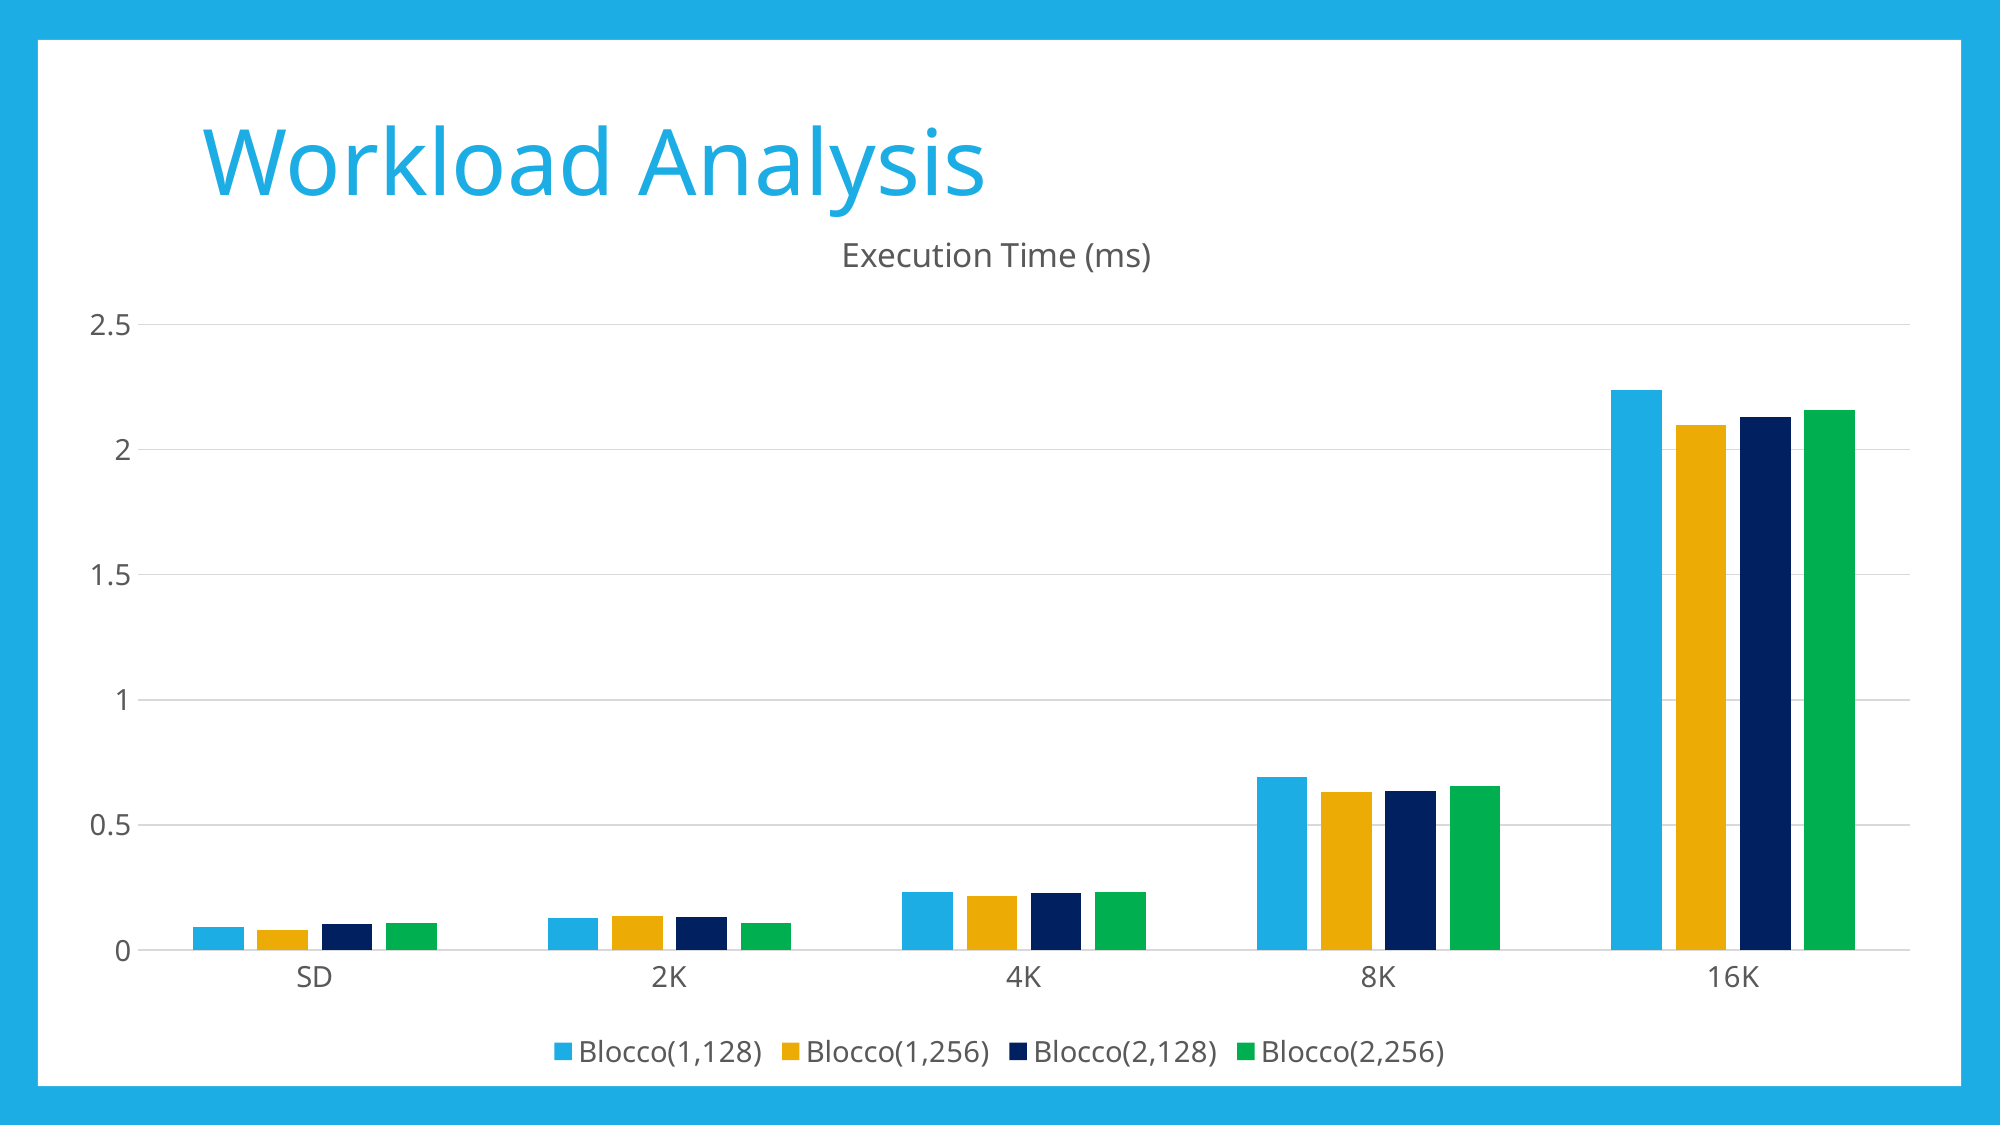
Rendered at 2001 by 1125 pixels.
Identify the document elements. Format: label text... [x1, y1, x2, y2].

title Workload Analysis [187, 99, 1808, 194]
chart [51, 196, 1949, 1078]
